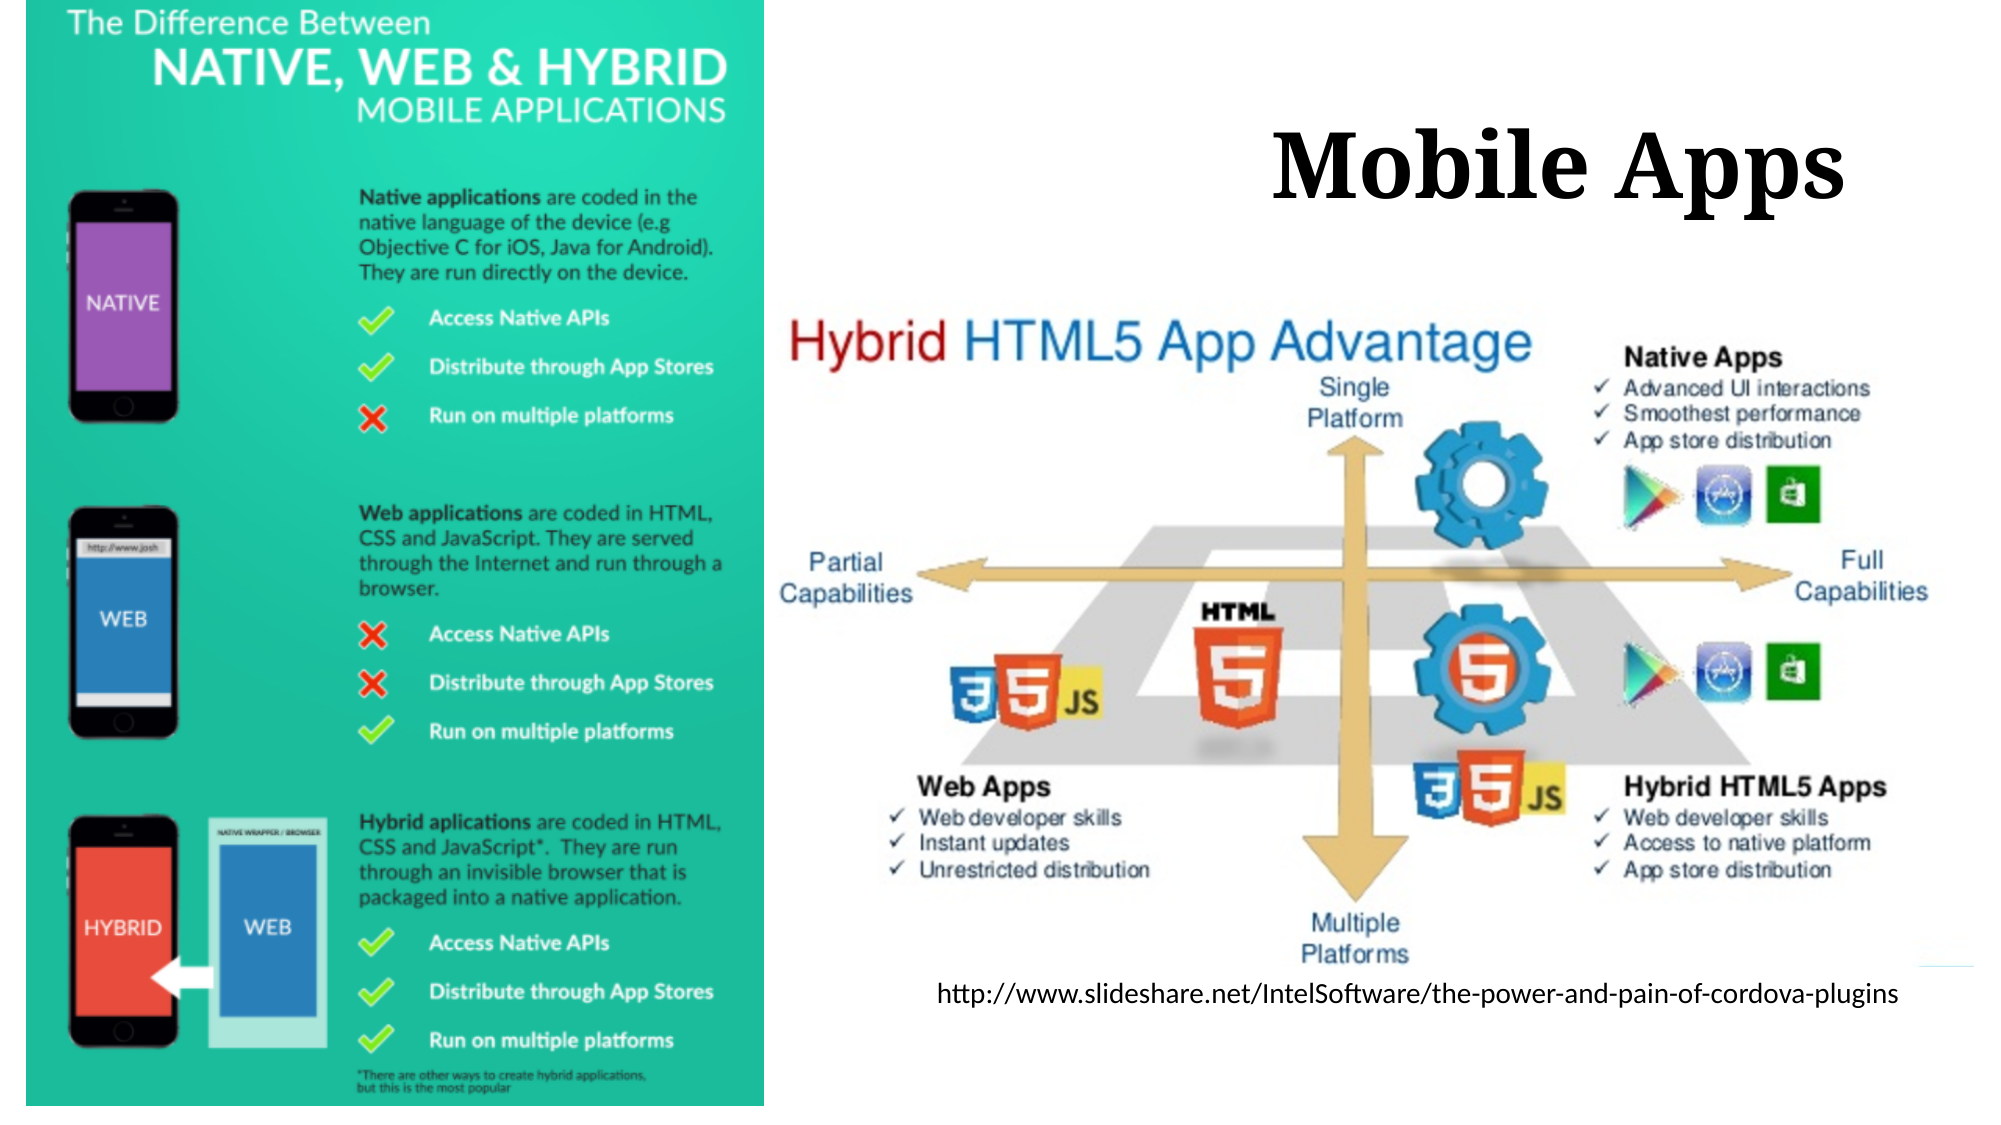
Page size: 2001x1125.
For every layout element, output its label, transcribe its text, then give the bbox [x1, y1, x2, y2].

picture [26, 0, 764, 1106]
text_box http://www.slideshare.net/IntelSoftware/the-power-and-pain-of-cordova-plugins [922, 967, 1923, 1017]
title Mobile Apps [764, 59, 1863, 277]
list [764, 277, 1974, 967]
